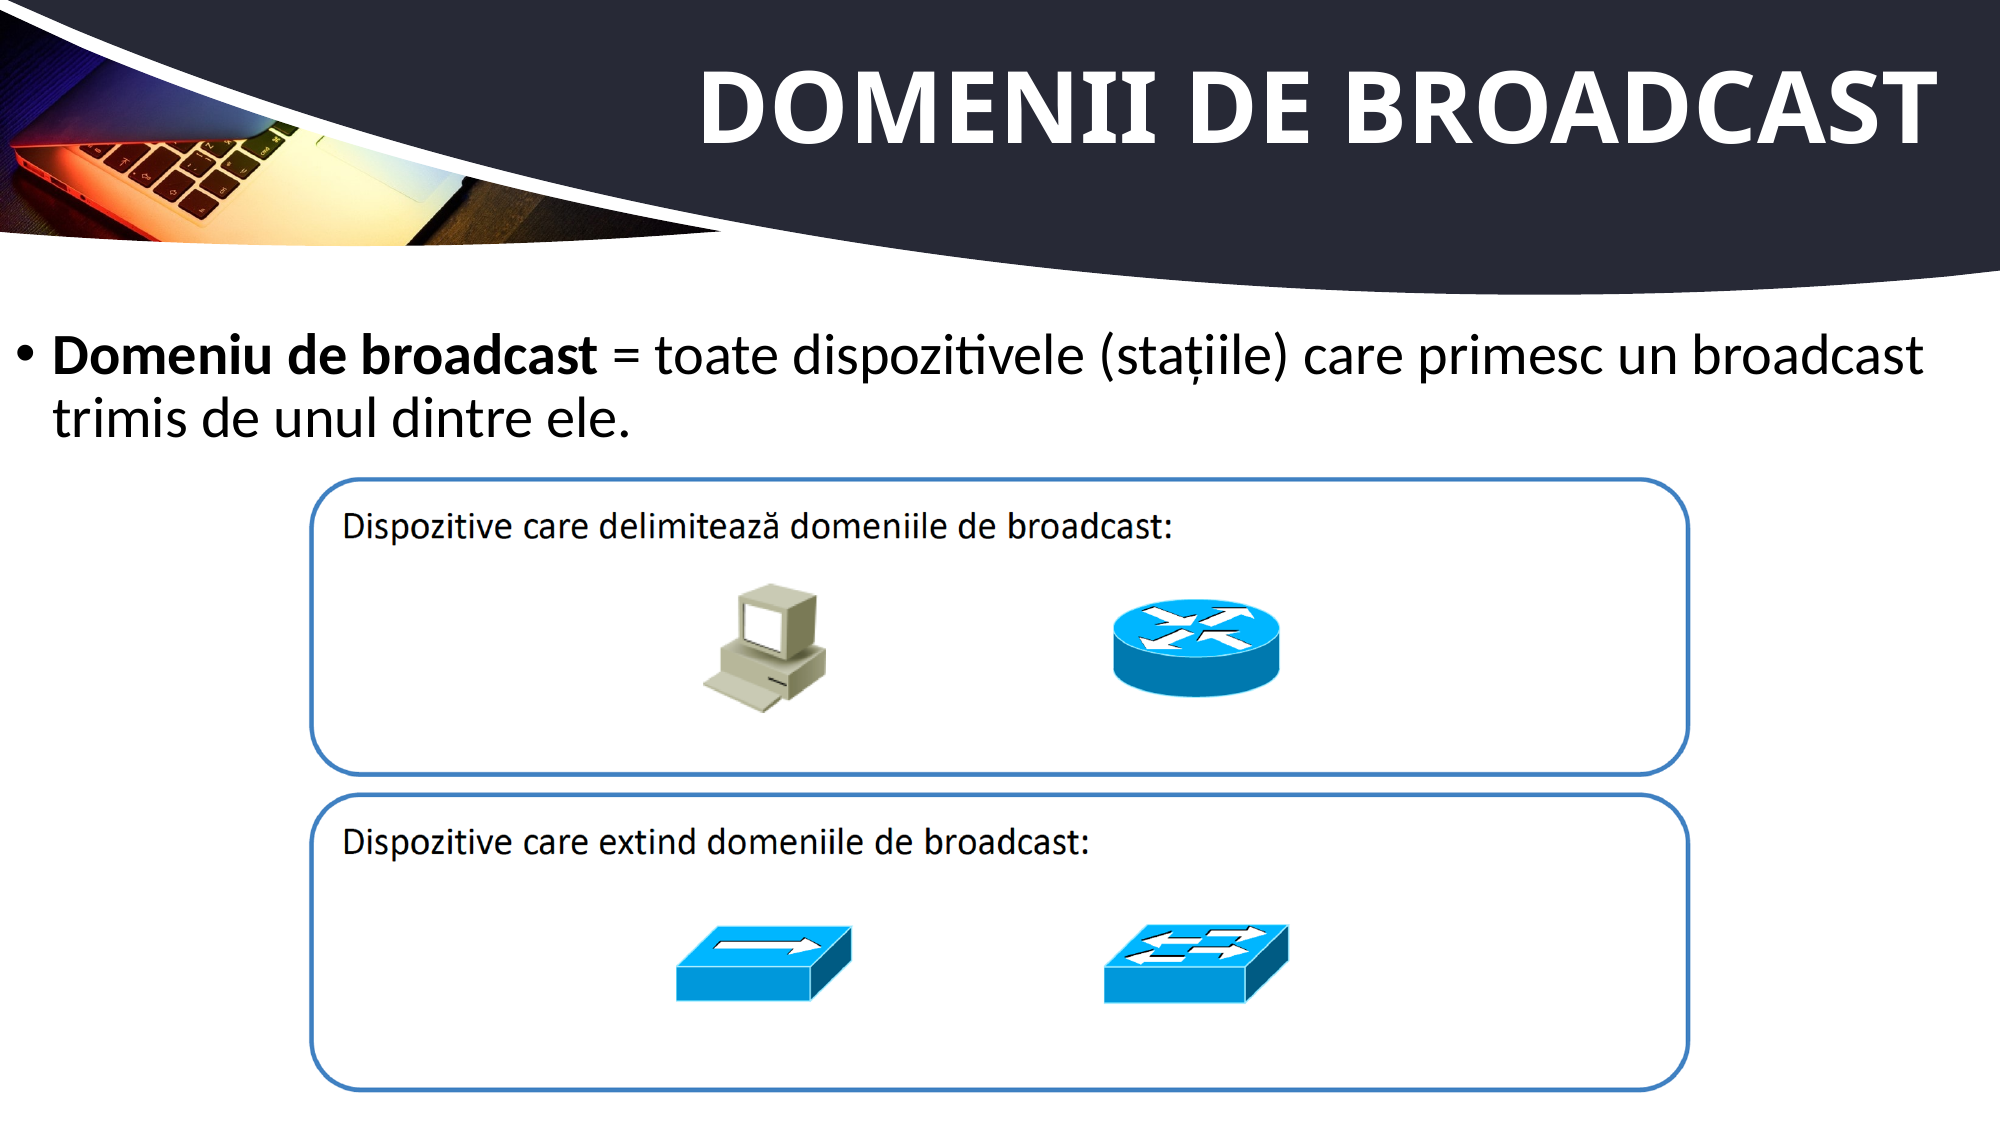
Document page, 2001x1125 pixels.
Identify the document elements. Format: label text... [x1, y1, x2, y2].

text_box Domeniu de broadcast = toate dispozitivele (stațiile) care primesc un broadcast trimis de unul dintre ele. [0, 316, 2000, 474]
title Domenii de broadcast [137, 2, 2000, 220]
picture [0, 9, 722, 247]
picture [295, 473, 1705, 1101]
